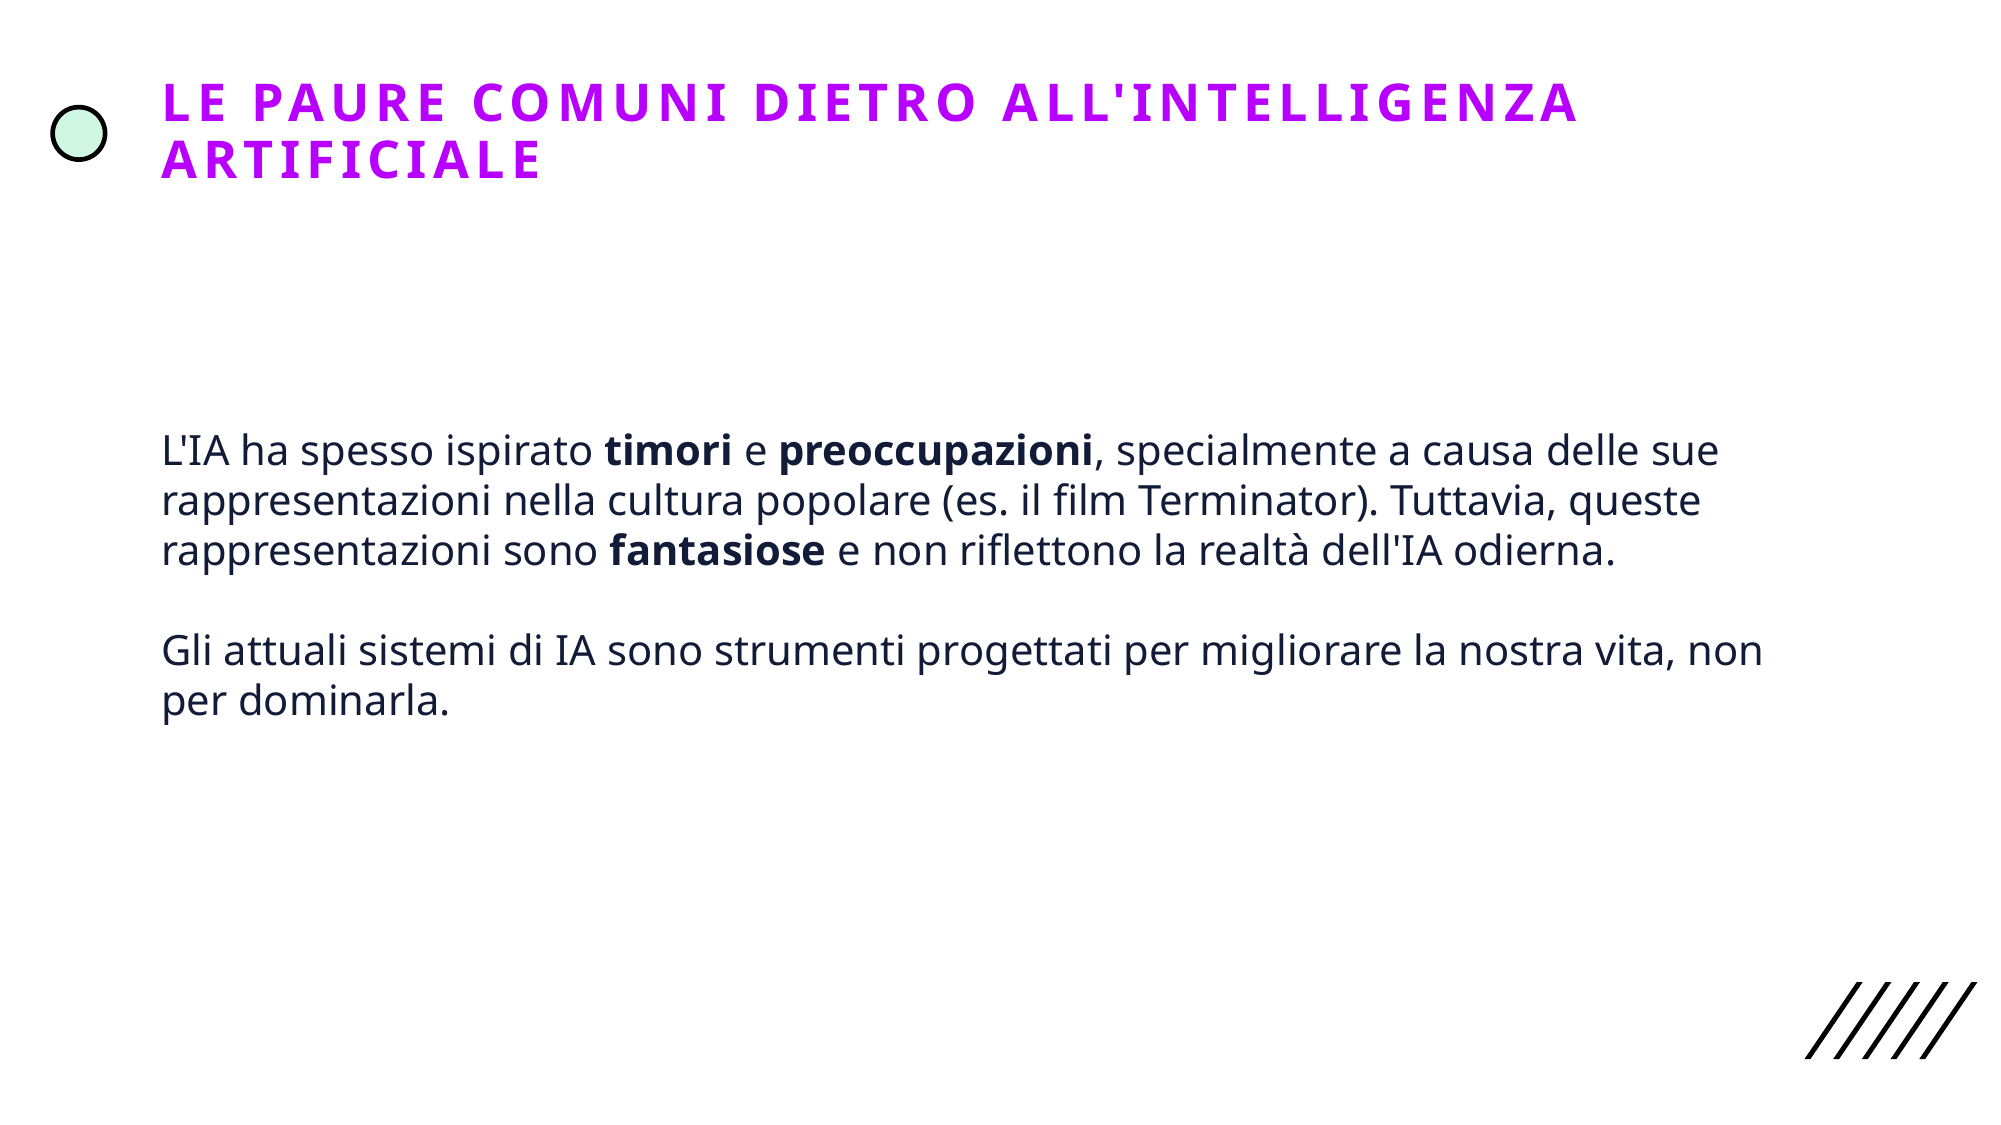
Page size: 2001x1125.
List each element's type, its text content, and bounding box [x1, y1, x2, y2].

text_box Le paure comuni dietro all'Intelligenza Artificiale [146, 110, 1854, 197]
text_box L'IA ha spesso ispirato timori e preoccupazioni, specialmente a causa delle sue rappresentazioni nella cultura popolare (es. il film Terminator). Tuttavia, queste rappresentazioni sono fantasiose e non riflettono la realtà dell'IA odierna. Gli attuali sistemi di IA sono strumenti progettati per migliorare la nostra vita, non per dominarla. [146, 416, 1822, 731]
